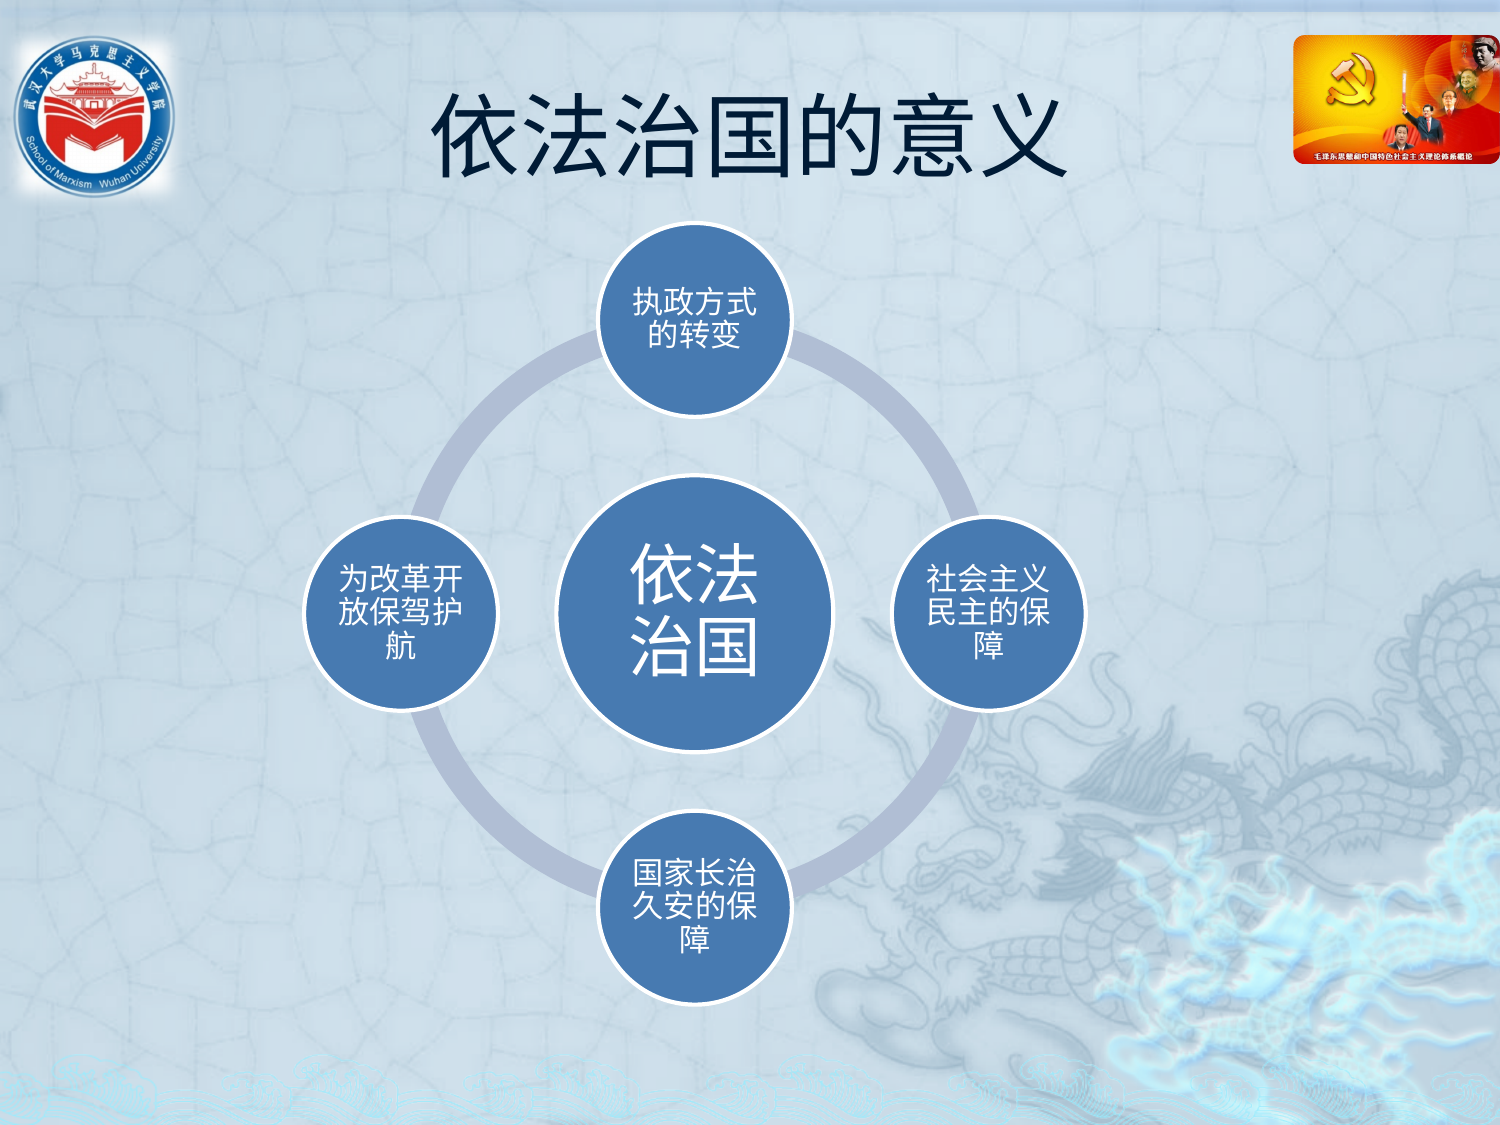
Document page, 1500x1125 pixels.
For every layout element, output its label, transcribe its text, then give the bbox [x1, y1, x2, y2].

picture [1293, 35, 1500, 164]
title 依法治国的意义 [75, 45, 1425, 222]
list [0, 222, 1426, 1006]
picture [28, 51, 75, 183]
